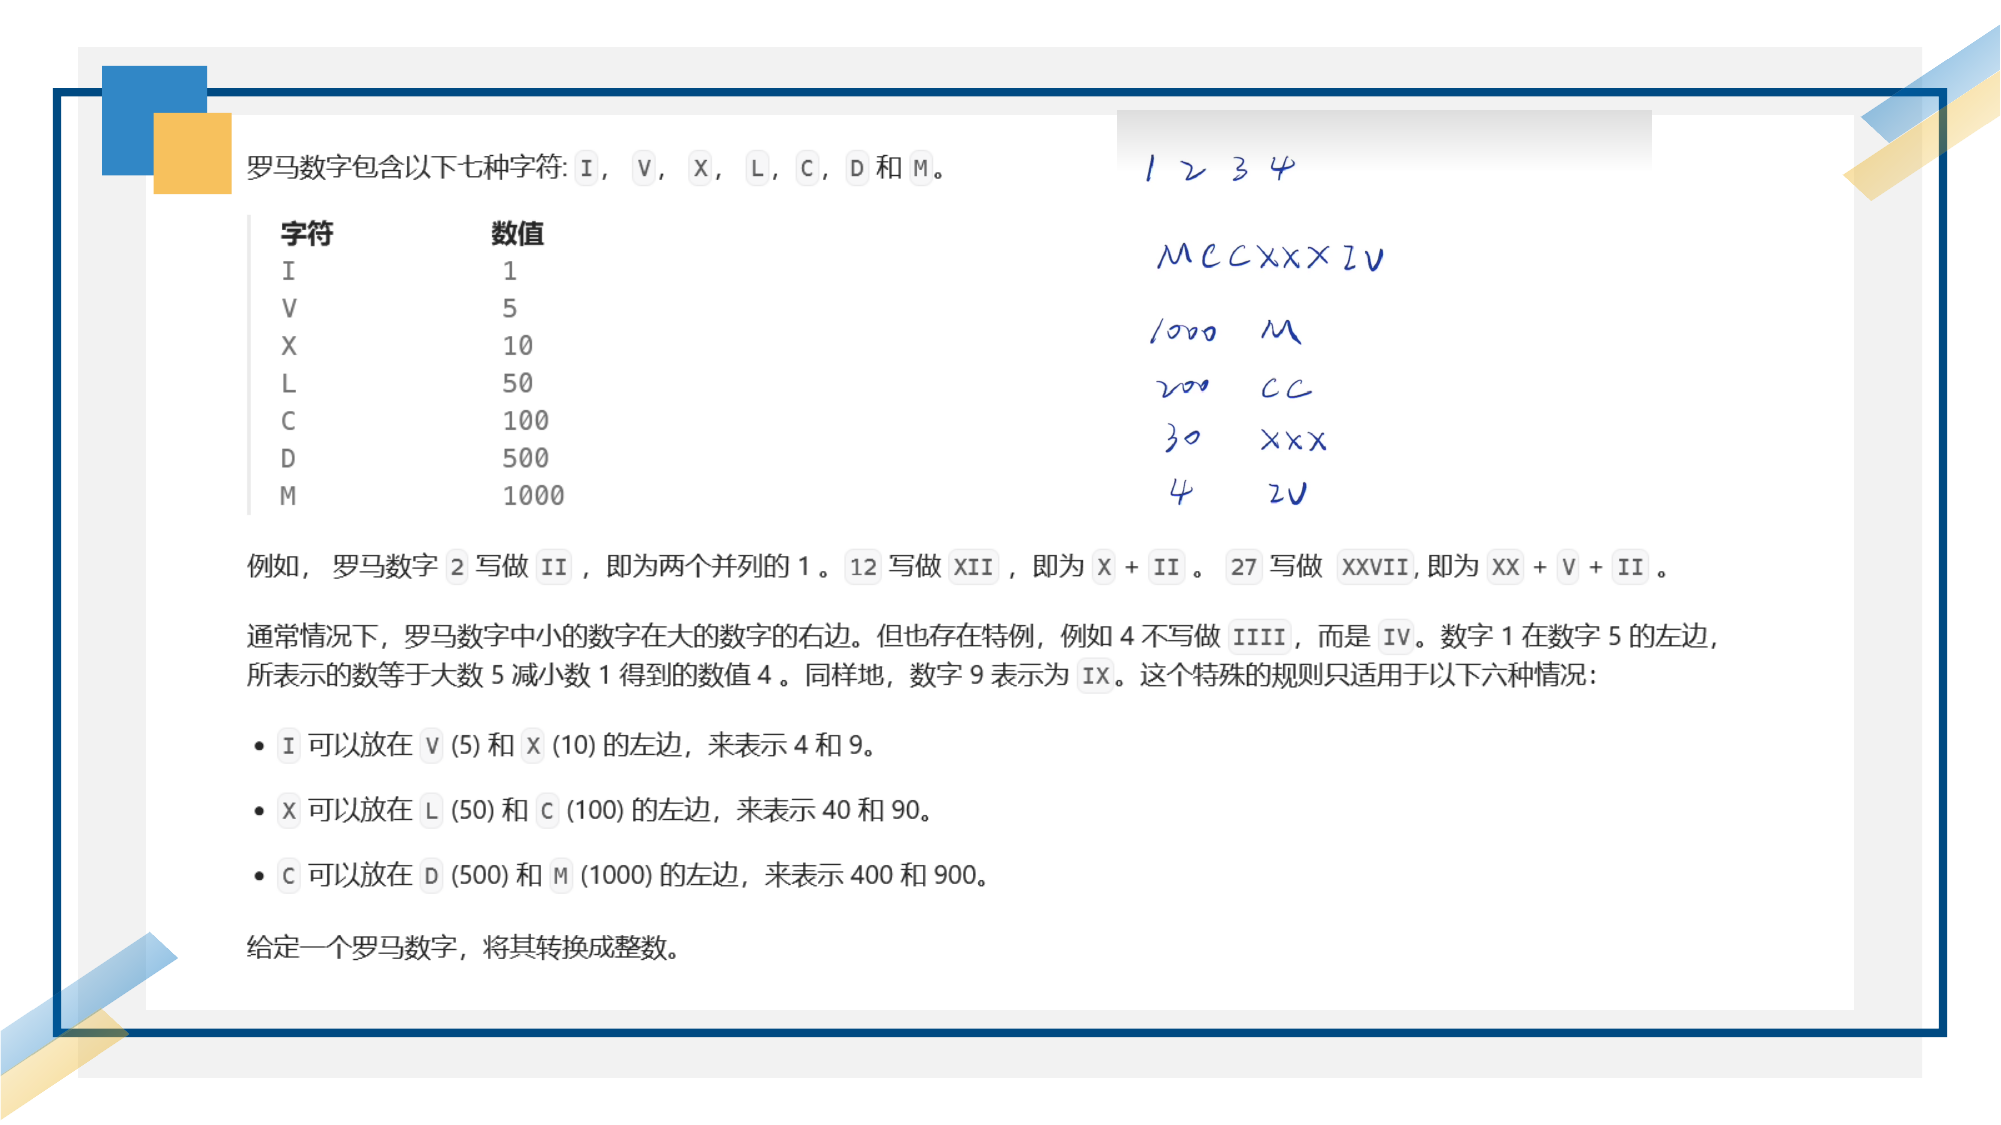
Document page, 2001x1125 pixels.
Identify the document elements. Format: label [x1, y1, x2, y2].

picture [236, 110, 1758, 994]
